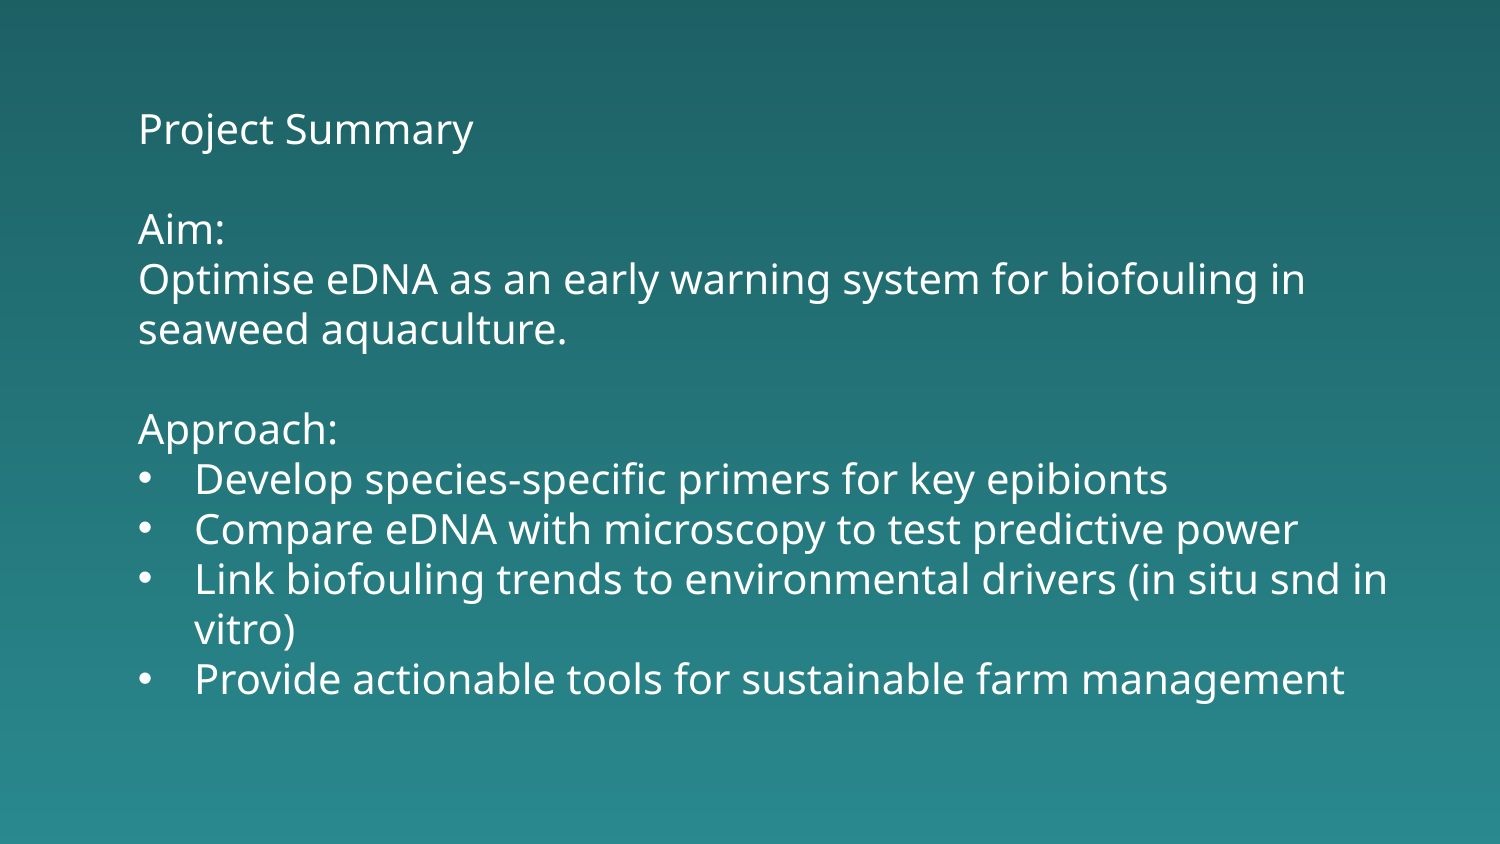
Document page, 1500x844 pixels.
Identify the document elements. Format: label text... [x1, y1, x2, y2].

text_box Project Summary Aim: Optimise eDNA as an early warning system for biofouling in seaweed aquaculture. Approach: Develop species-specific primers for key epibionts Compare eDNA with microscopy to test predictive power Link biofouling trends to environmental drivers (in situ snd in vitro) Provide actionable tools for sustainable farm management [123, 95, 1407, 711]
